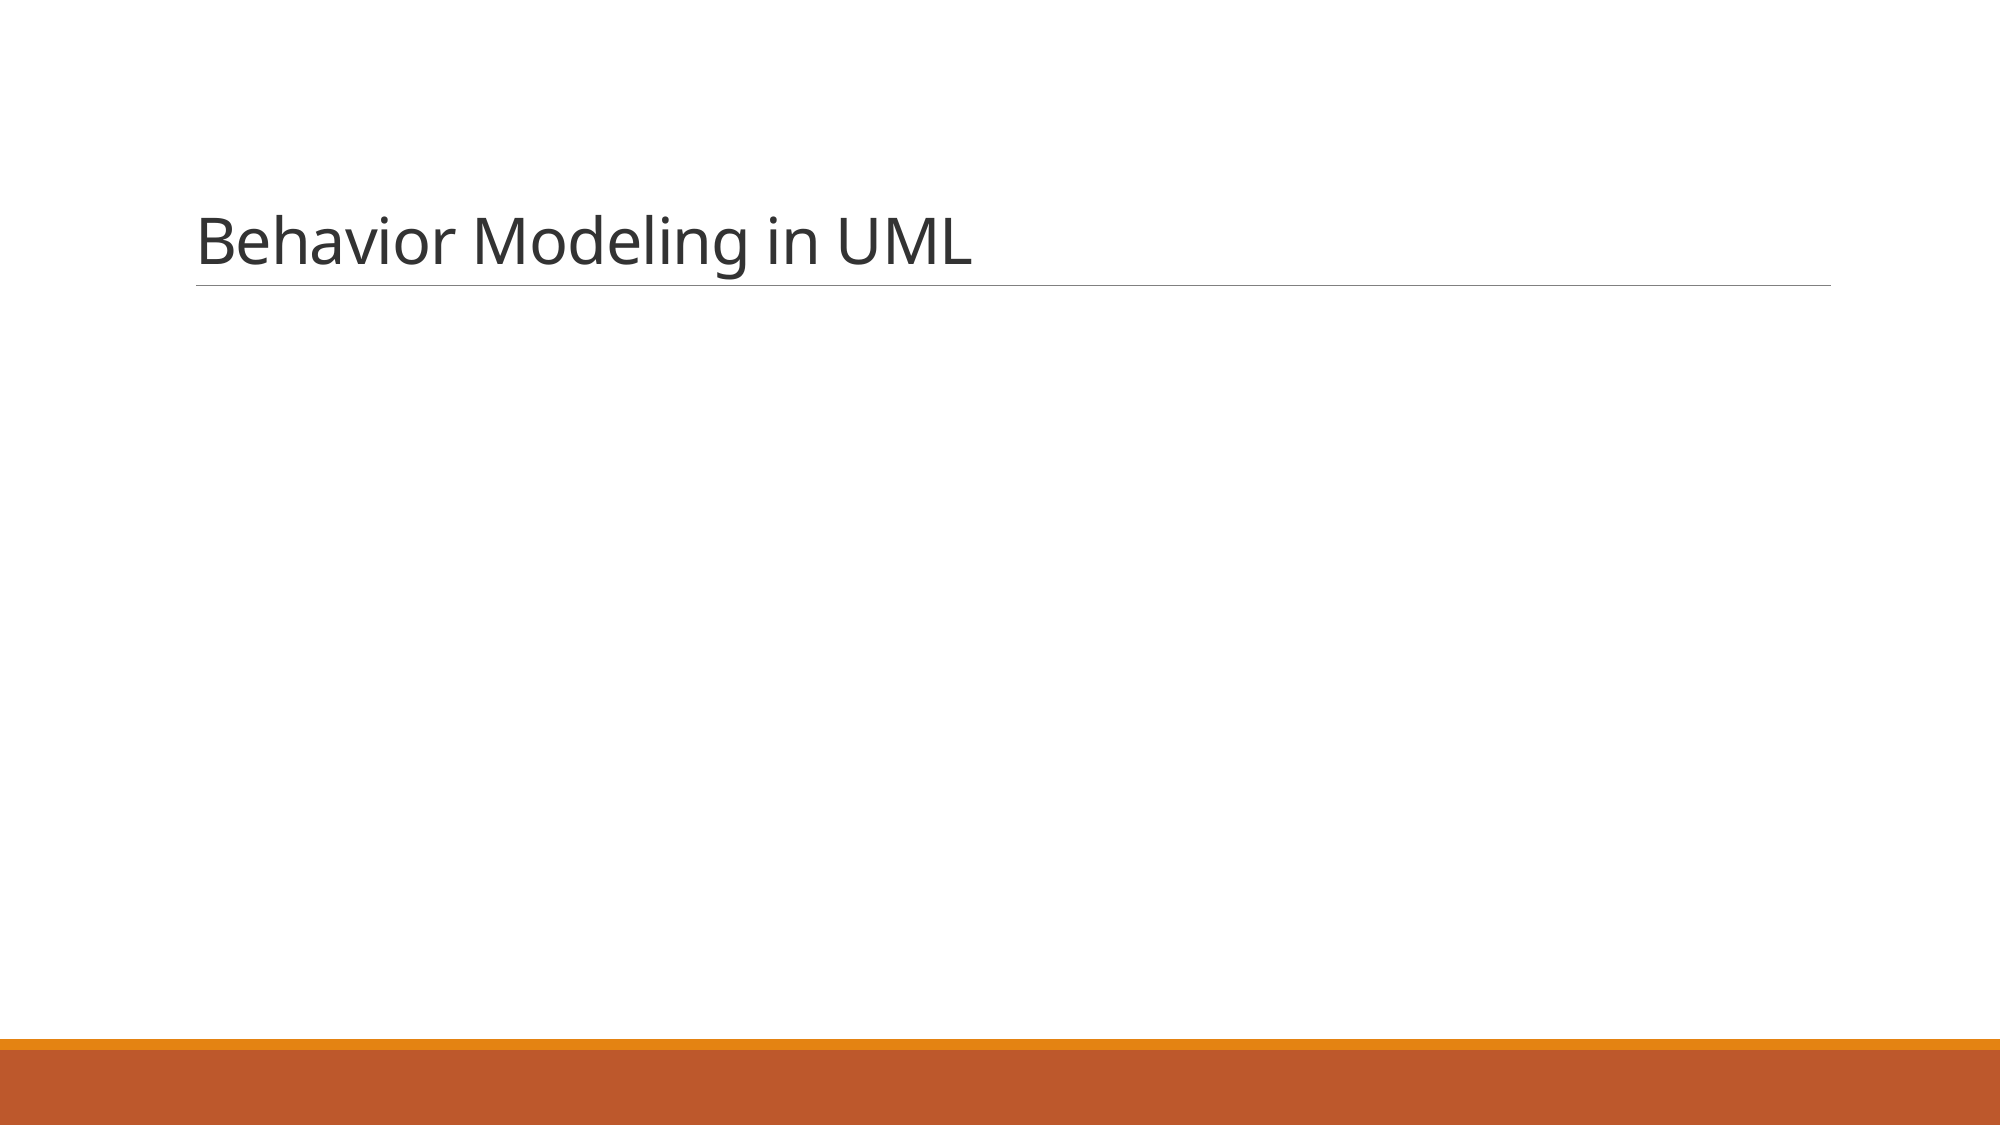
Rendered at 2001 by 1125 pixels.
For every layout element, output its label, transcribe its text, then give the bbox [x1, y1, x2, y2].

title Behavior Modeling in UML [180, 195, 1929, 285]
